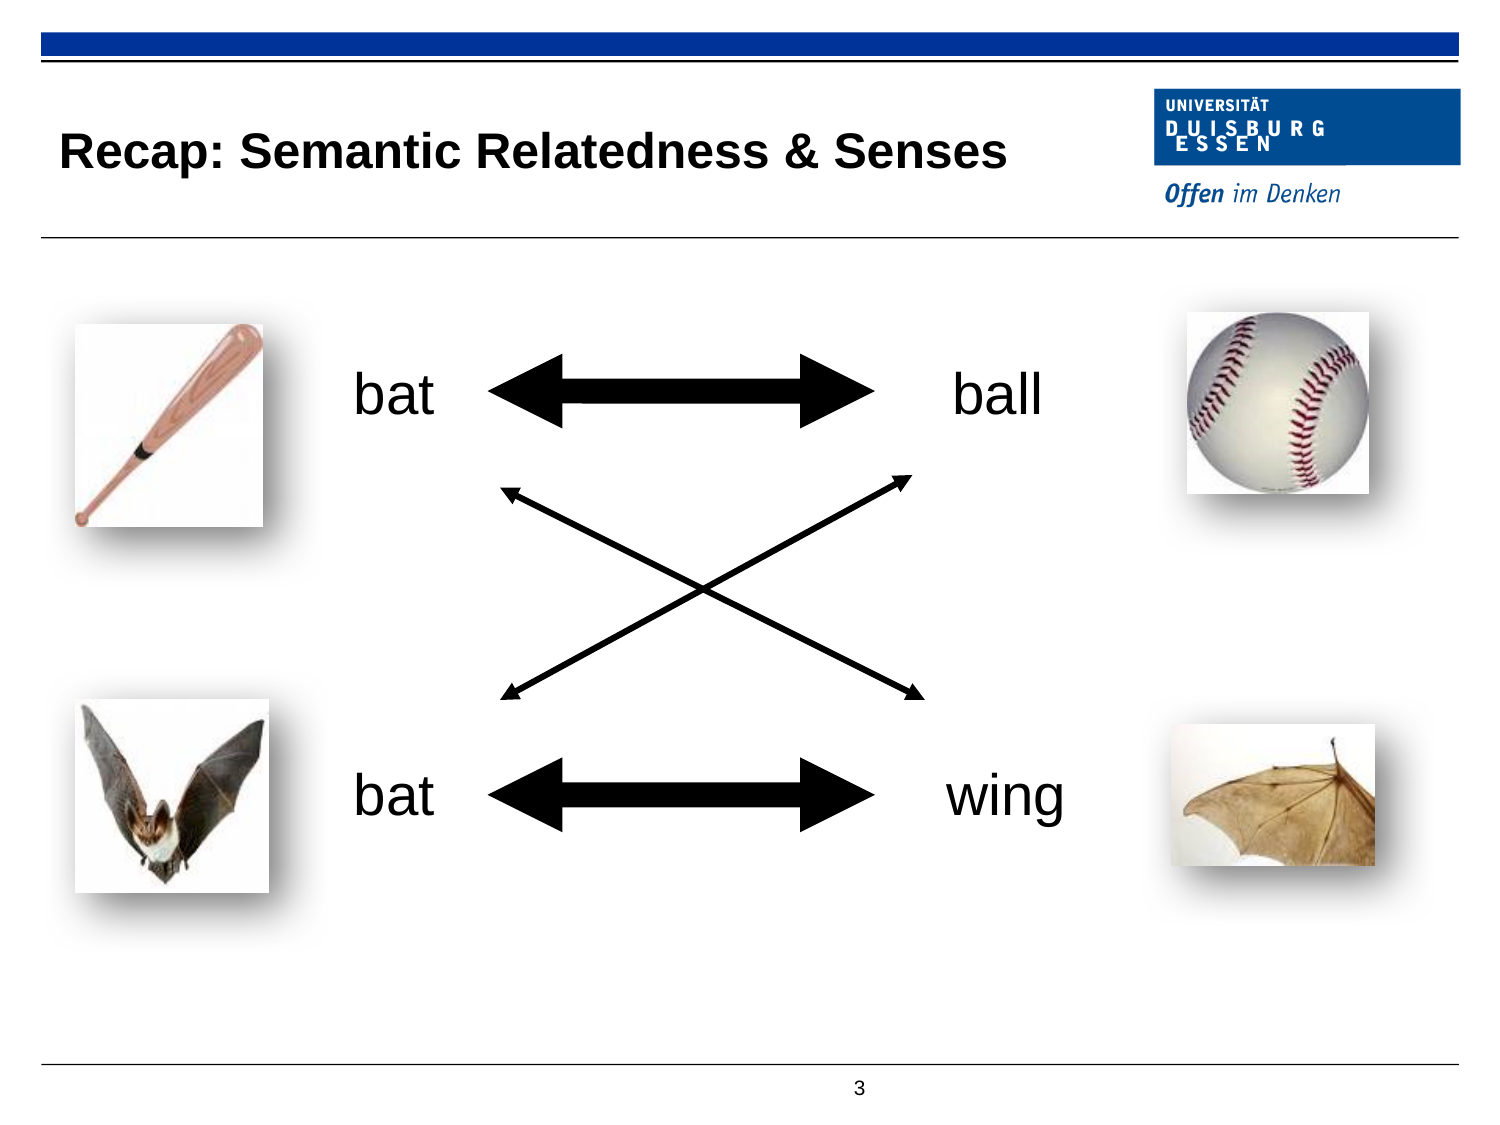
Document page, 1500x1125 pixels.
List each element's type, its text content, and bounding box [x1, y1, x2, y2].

picture [74, 324, 263, 527]
text_box [499, 474, 913, 700]
text_box ball [937, 348, 1125, 424]
text_box [704, 589, 925, 700]
title Recap: Semantic Relatedness & Senses [58, 79, 1126, 218]
text_box wing [887, 749, 1125, 825]
picture [1187, 312, 1369, 494]
picture [1171, 724, 1376, 866]
text_box [487, 384, 875, 398]
text_box [499, 487, 703, 589]
text_box [487, 788, 875, 802]
picture [74, 699, 269, 893]
picture [1154, 80, 1461, 213]
text_box bat [273, 749, 450, 825]
text_box bat [266, 348, 450, 424]
